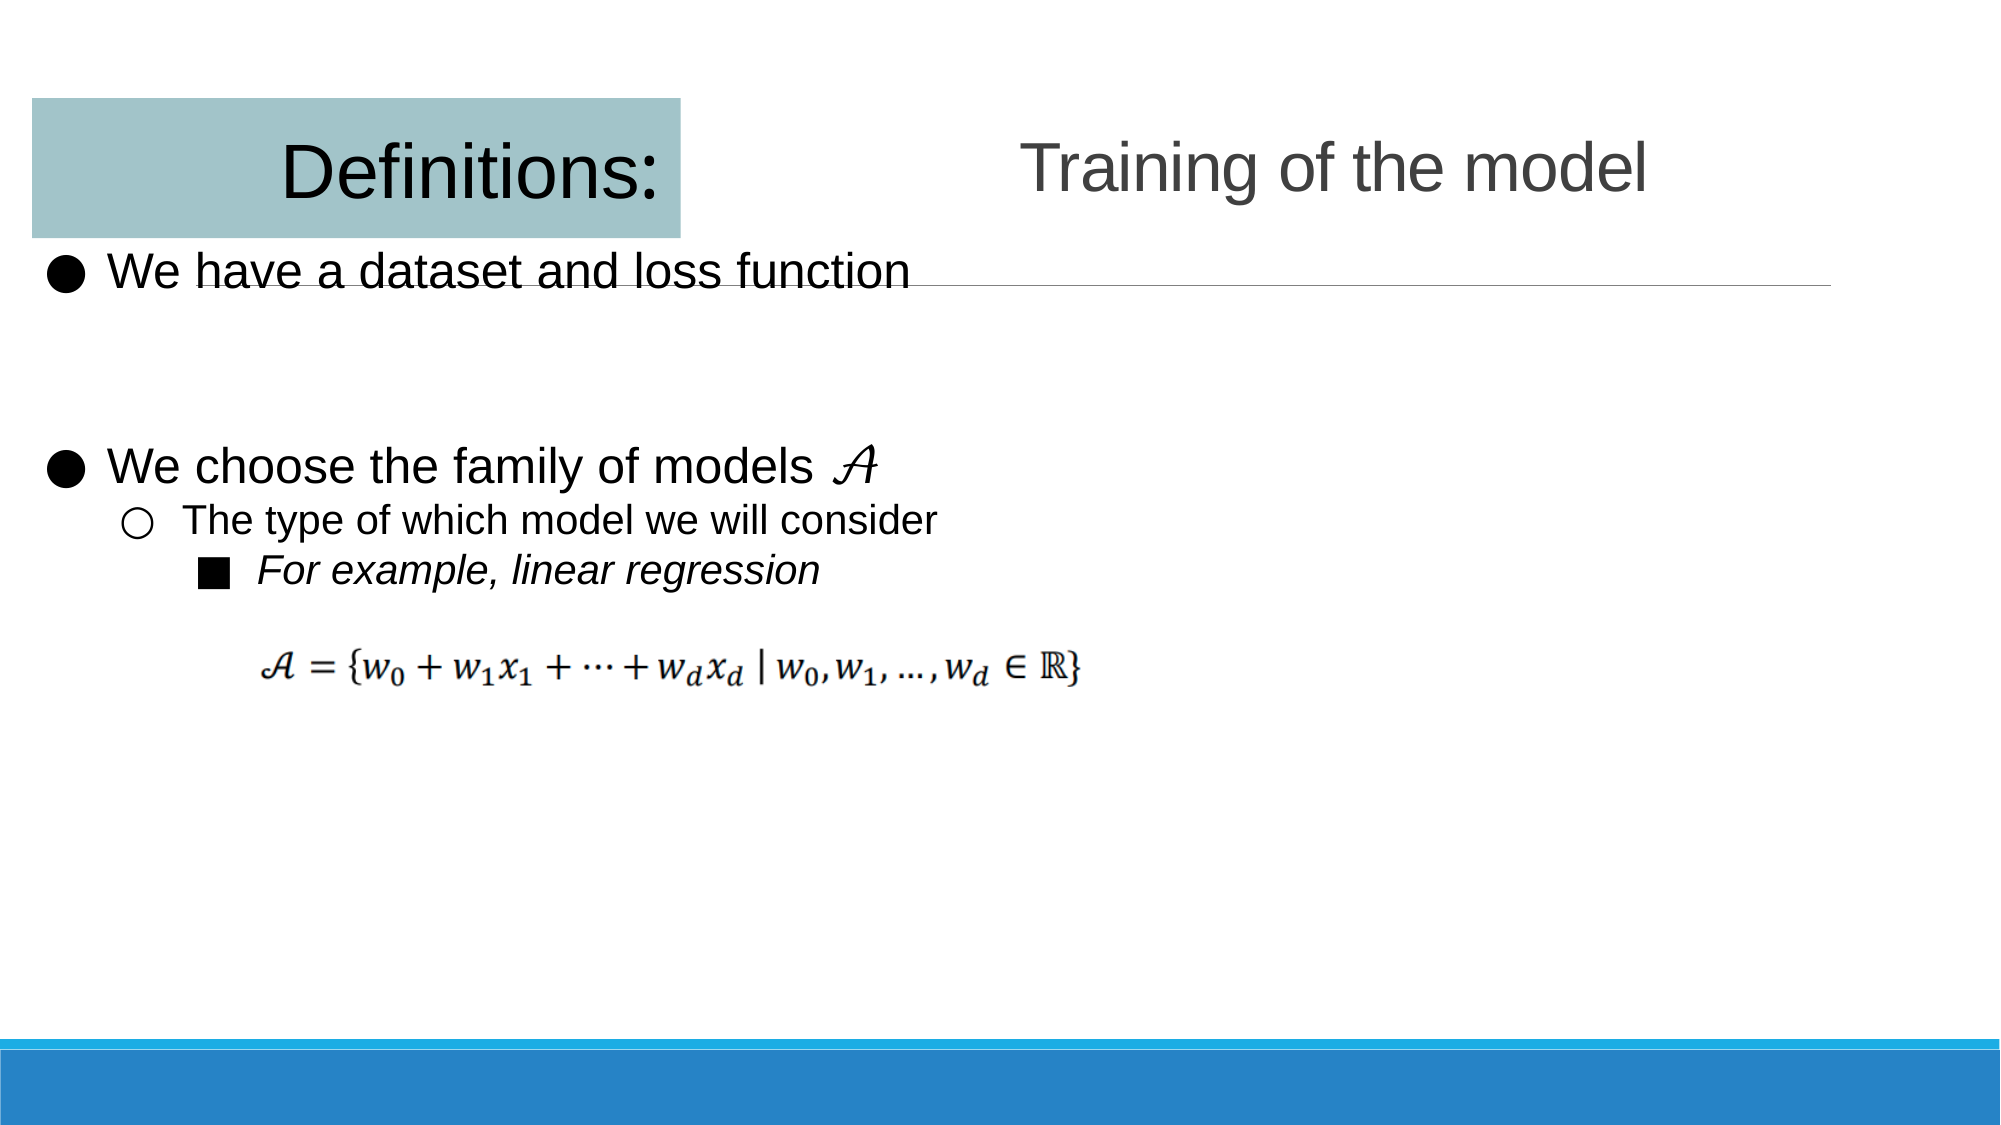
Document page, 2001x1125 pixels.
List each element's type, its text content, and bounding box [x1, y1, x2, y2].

title Training of the model [690, 102, 1988, 236]
picture [251, 639, 1107, 705]
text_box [31, 97, 682, 239]
text_box We have a dataset and loss function We choose the family of models 𝒜 The type of which model we will consider For example, linear regression [31, 238, 1920, 751]
